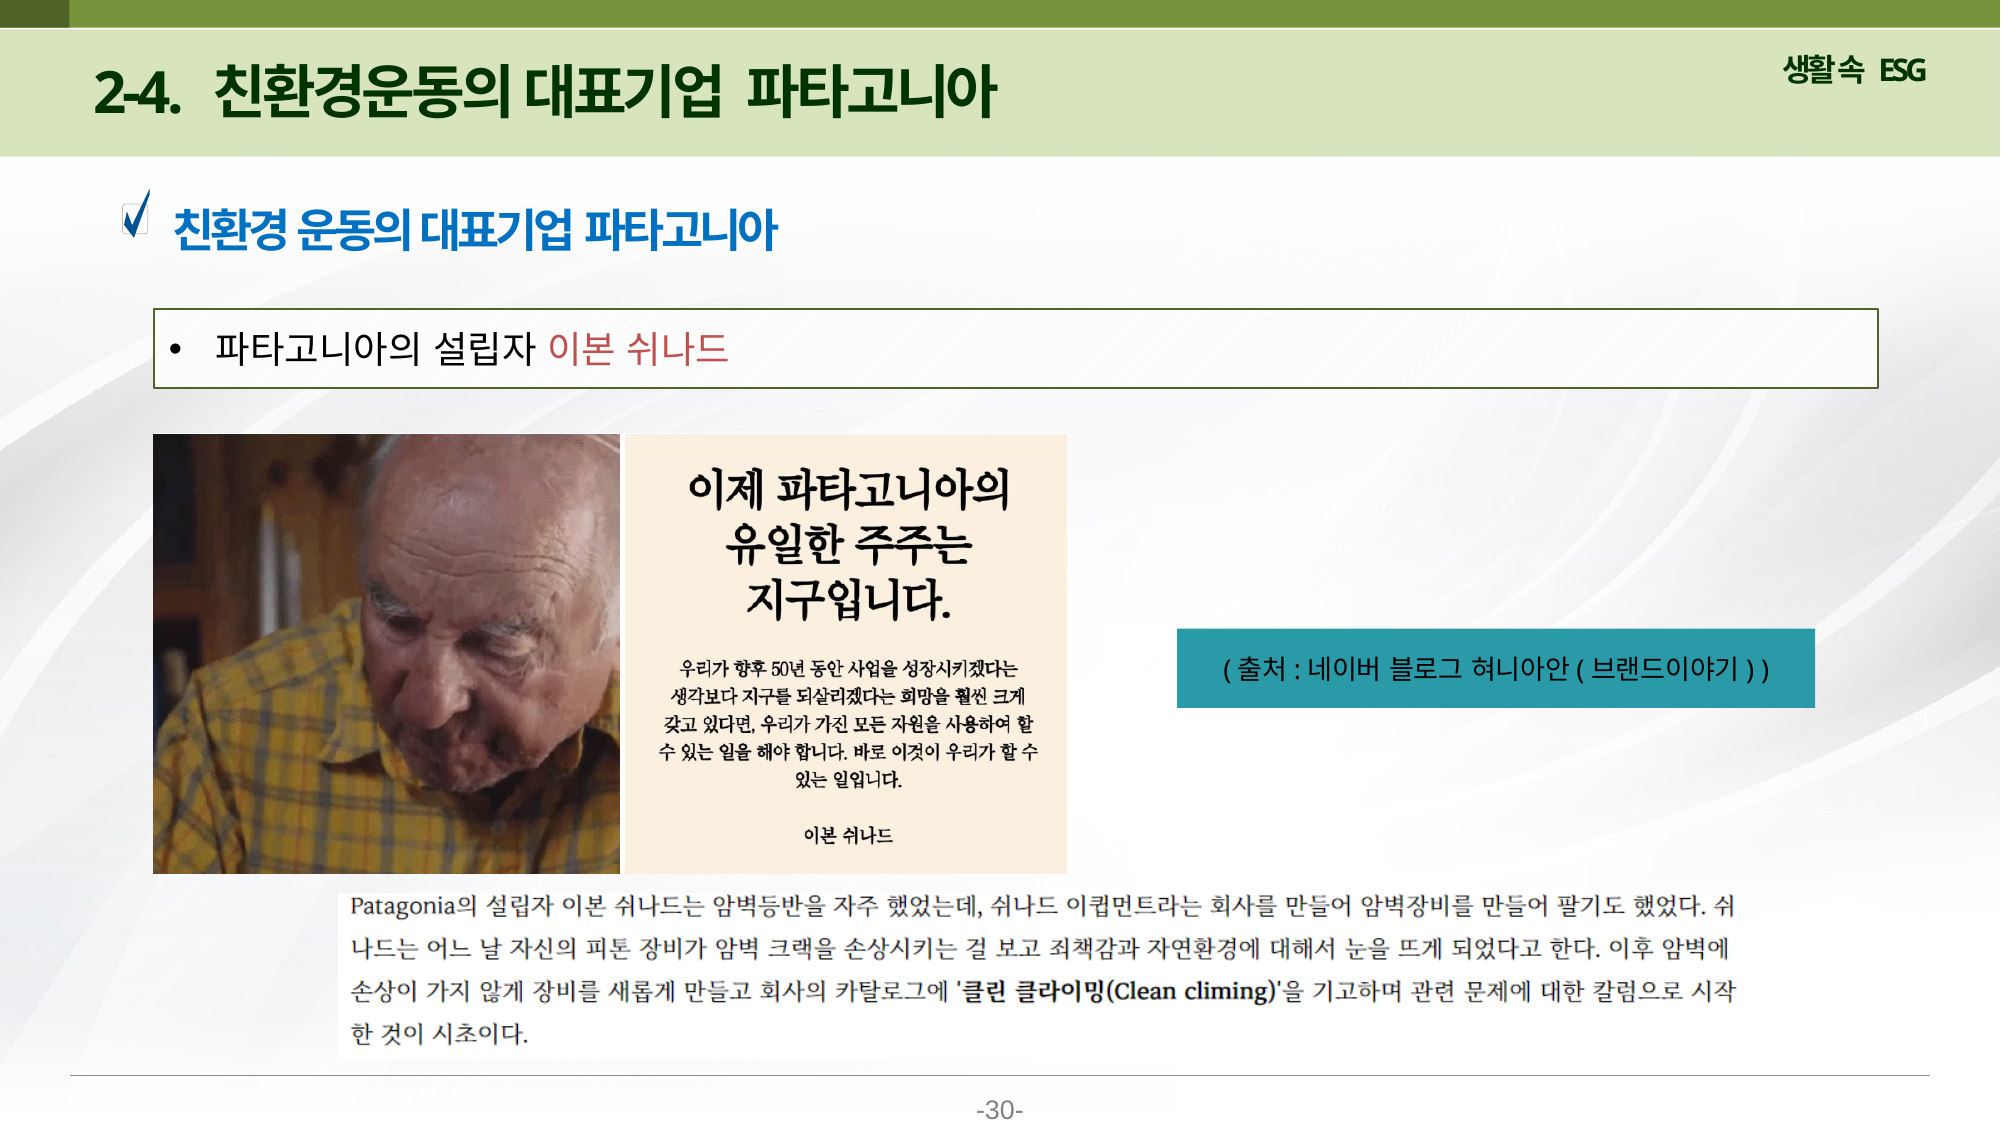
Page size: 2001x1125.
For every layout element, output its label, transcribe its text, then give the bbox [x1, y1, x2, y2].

text_box 2-4. 친환경운동의 대표기업 파타고니아 [78, 48, 1067, 133]
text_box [122, 177, 1119, 259]
text_box 파타고니아의 설립자 이본 쉬나드 [153, 308, 1879, 389]
picture [0, 129, 2000, 1125]
text_box (출처:네이버 블로그 혀니아안(브랜드이야기) ) [1175, 626, 1817, 710]
